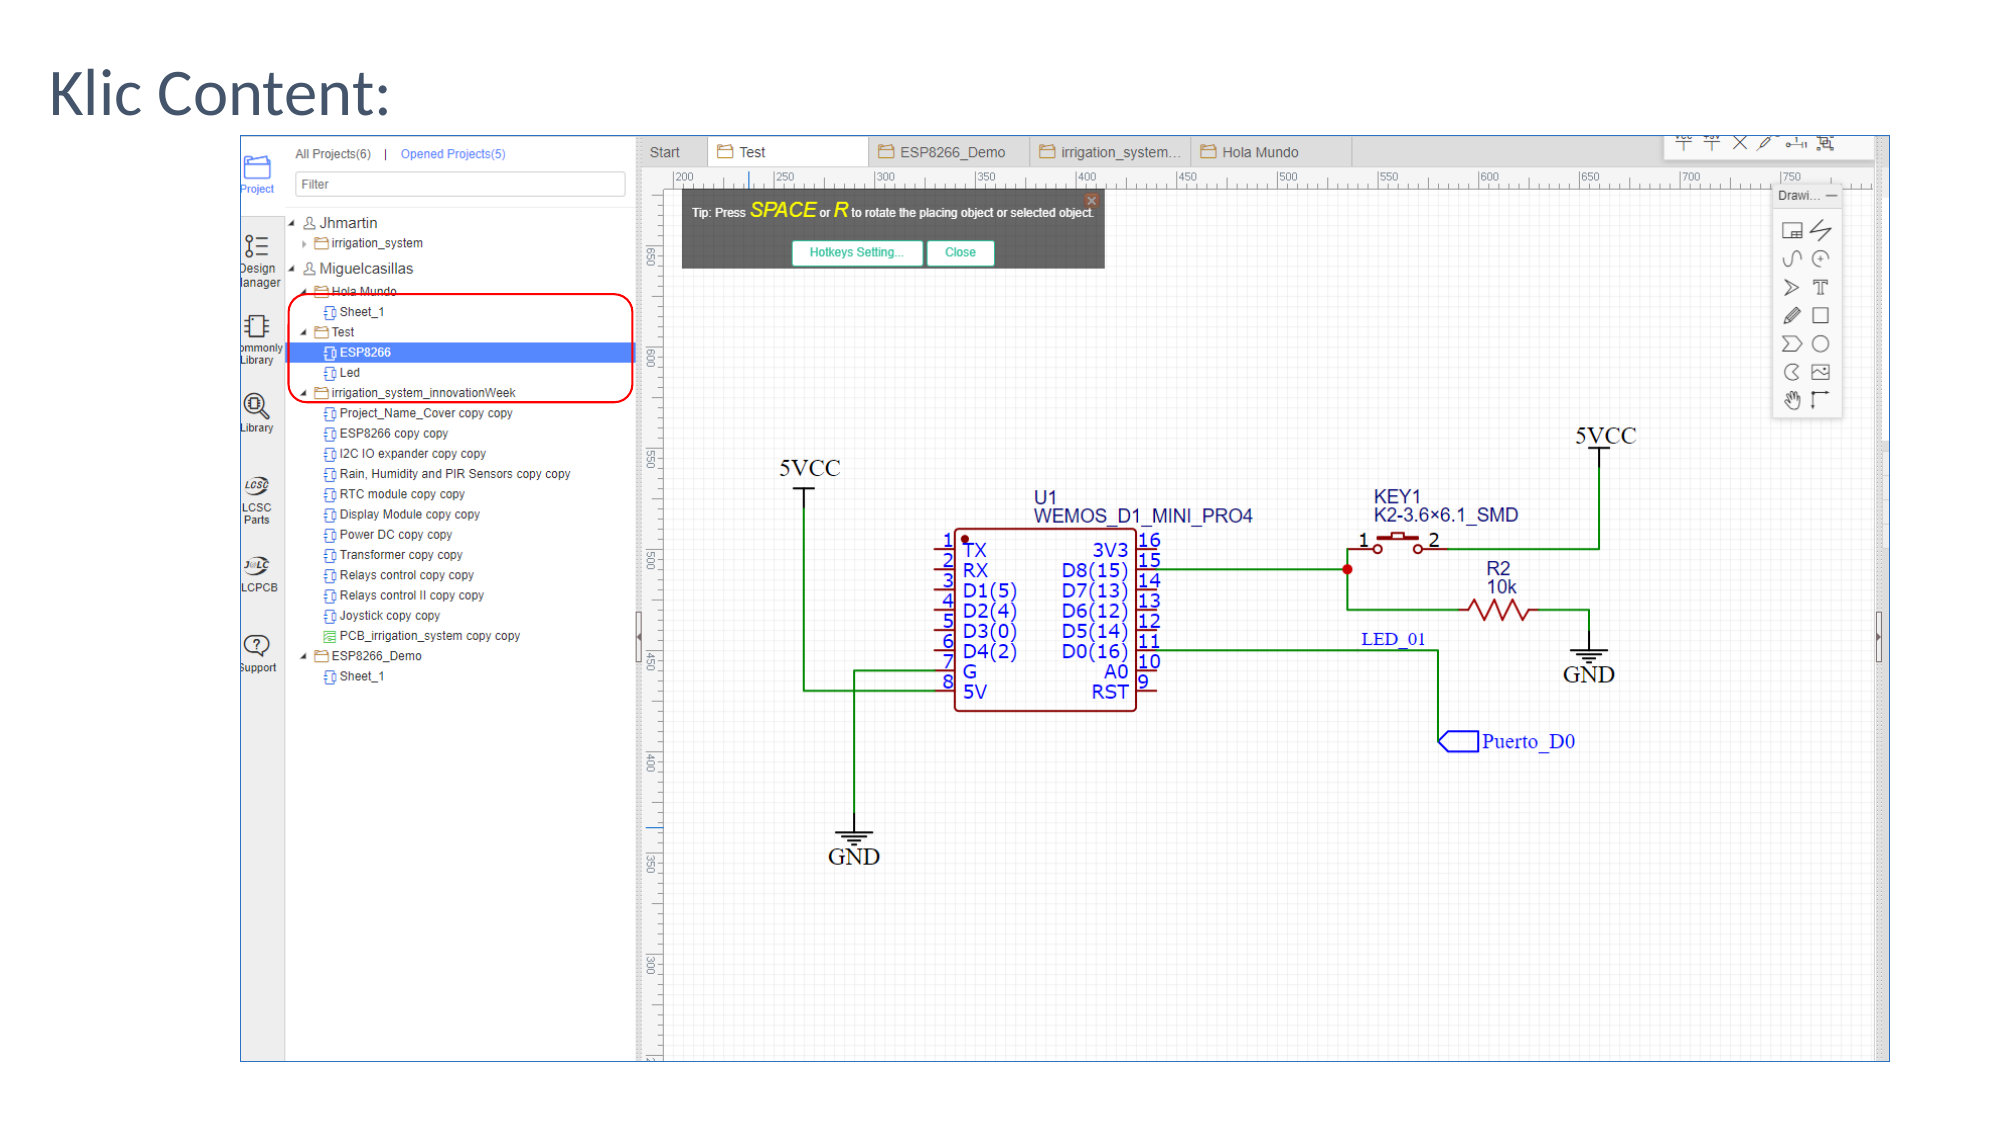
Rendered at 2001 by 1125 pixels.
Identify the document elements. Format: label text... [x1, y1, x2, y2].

title Klic Content: [48, 42, 1687, 146]
picture [240, 135, 1890, 1062]
